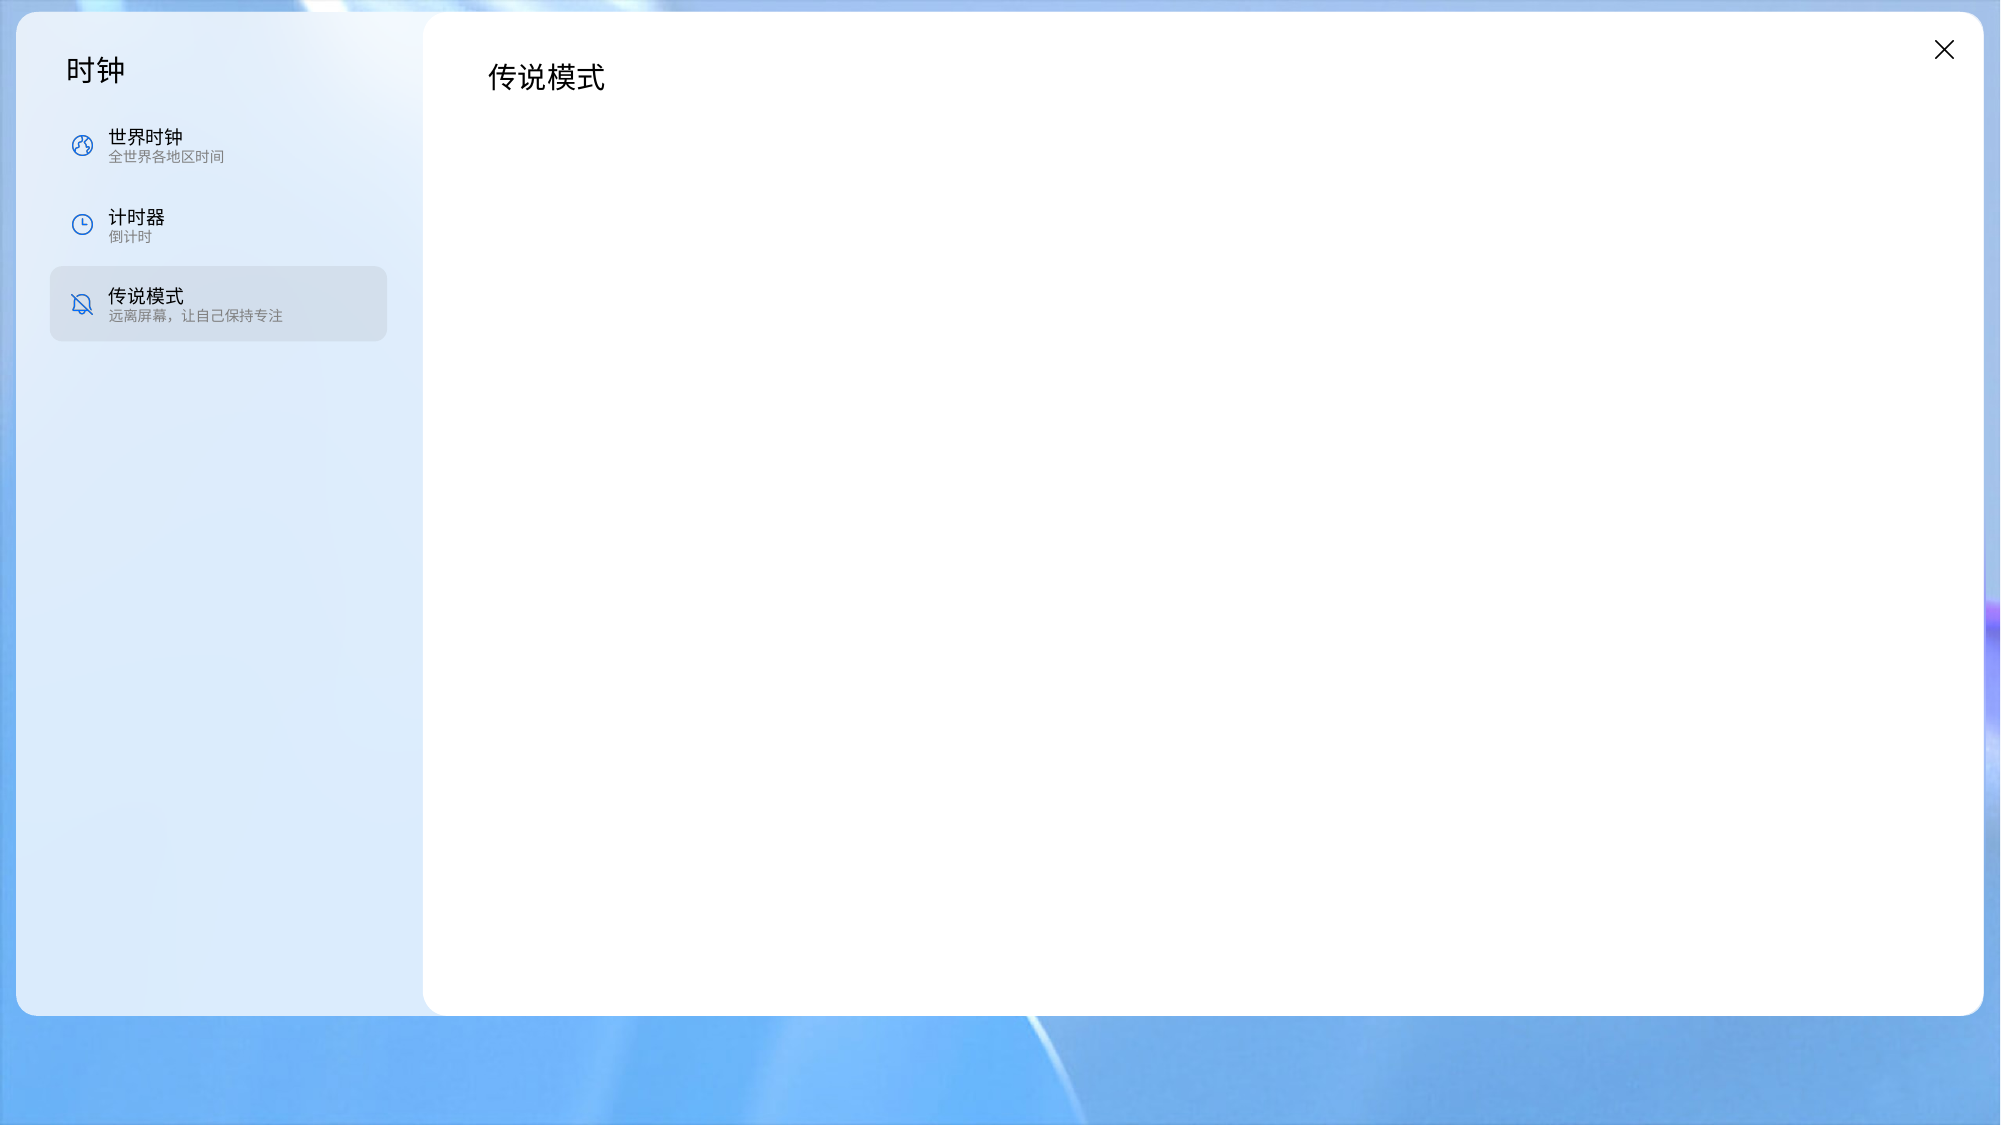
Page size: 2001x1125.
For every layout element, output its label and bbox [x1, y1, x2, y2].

text_box [71, 277, 300, 333]
picture [0, 0, 2001, 1125]
text_box [72, 118, 241, 174]
text_box [72, 198, 182, 254]
text_box [13, 11, 1986, 1016]
